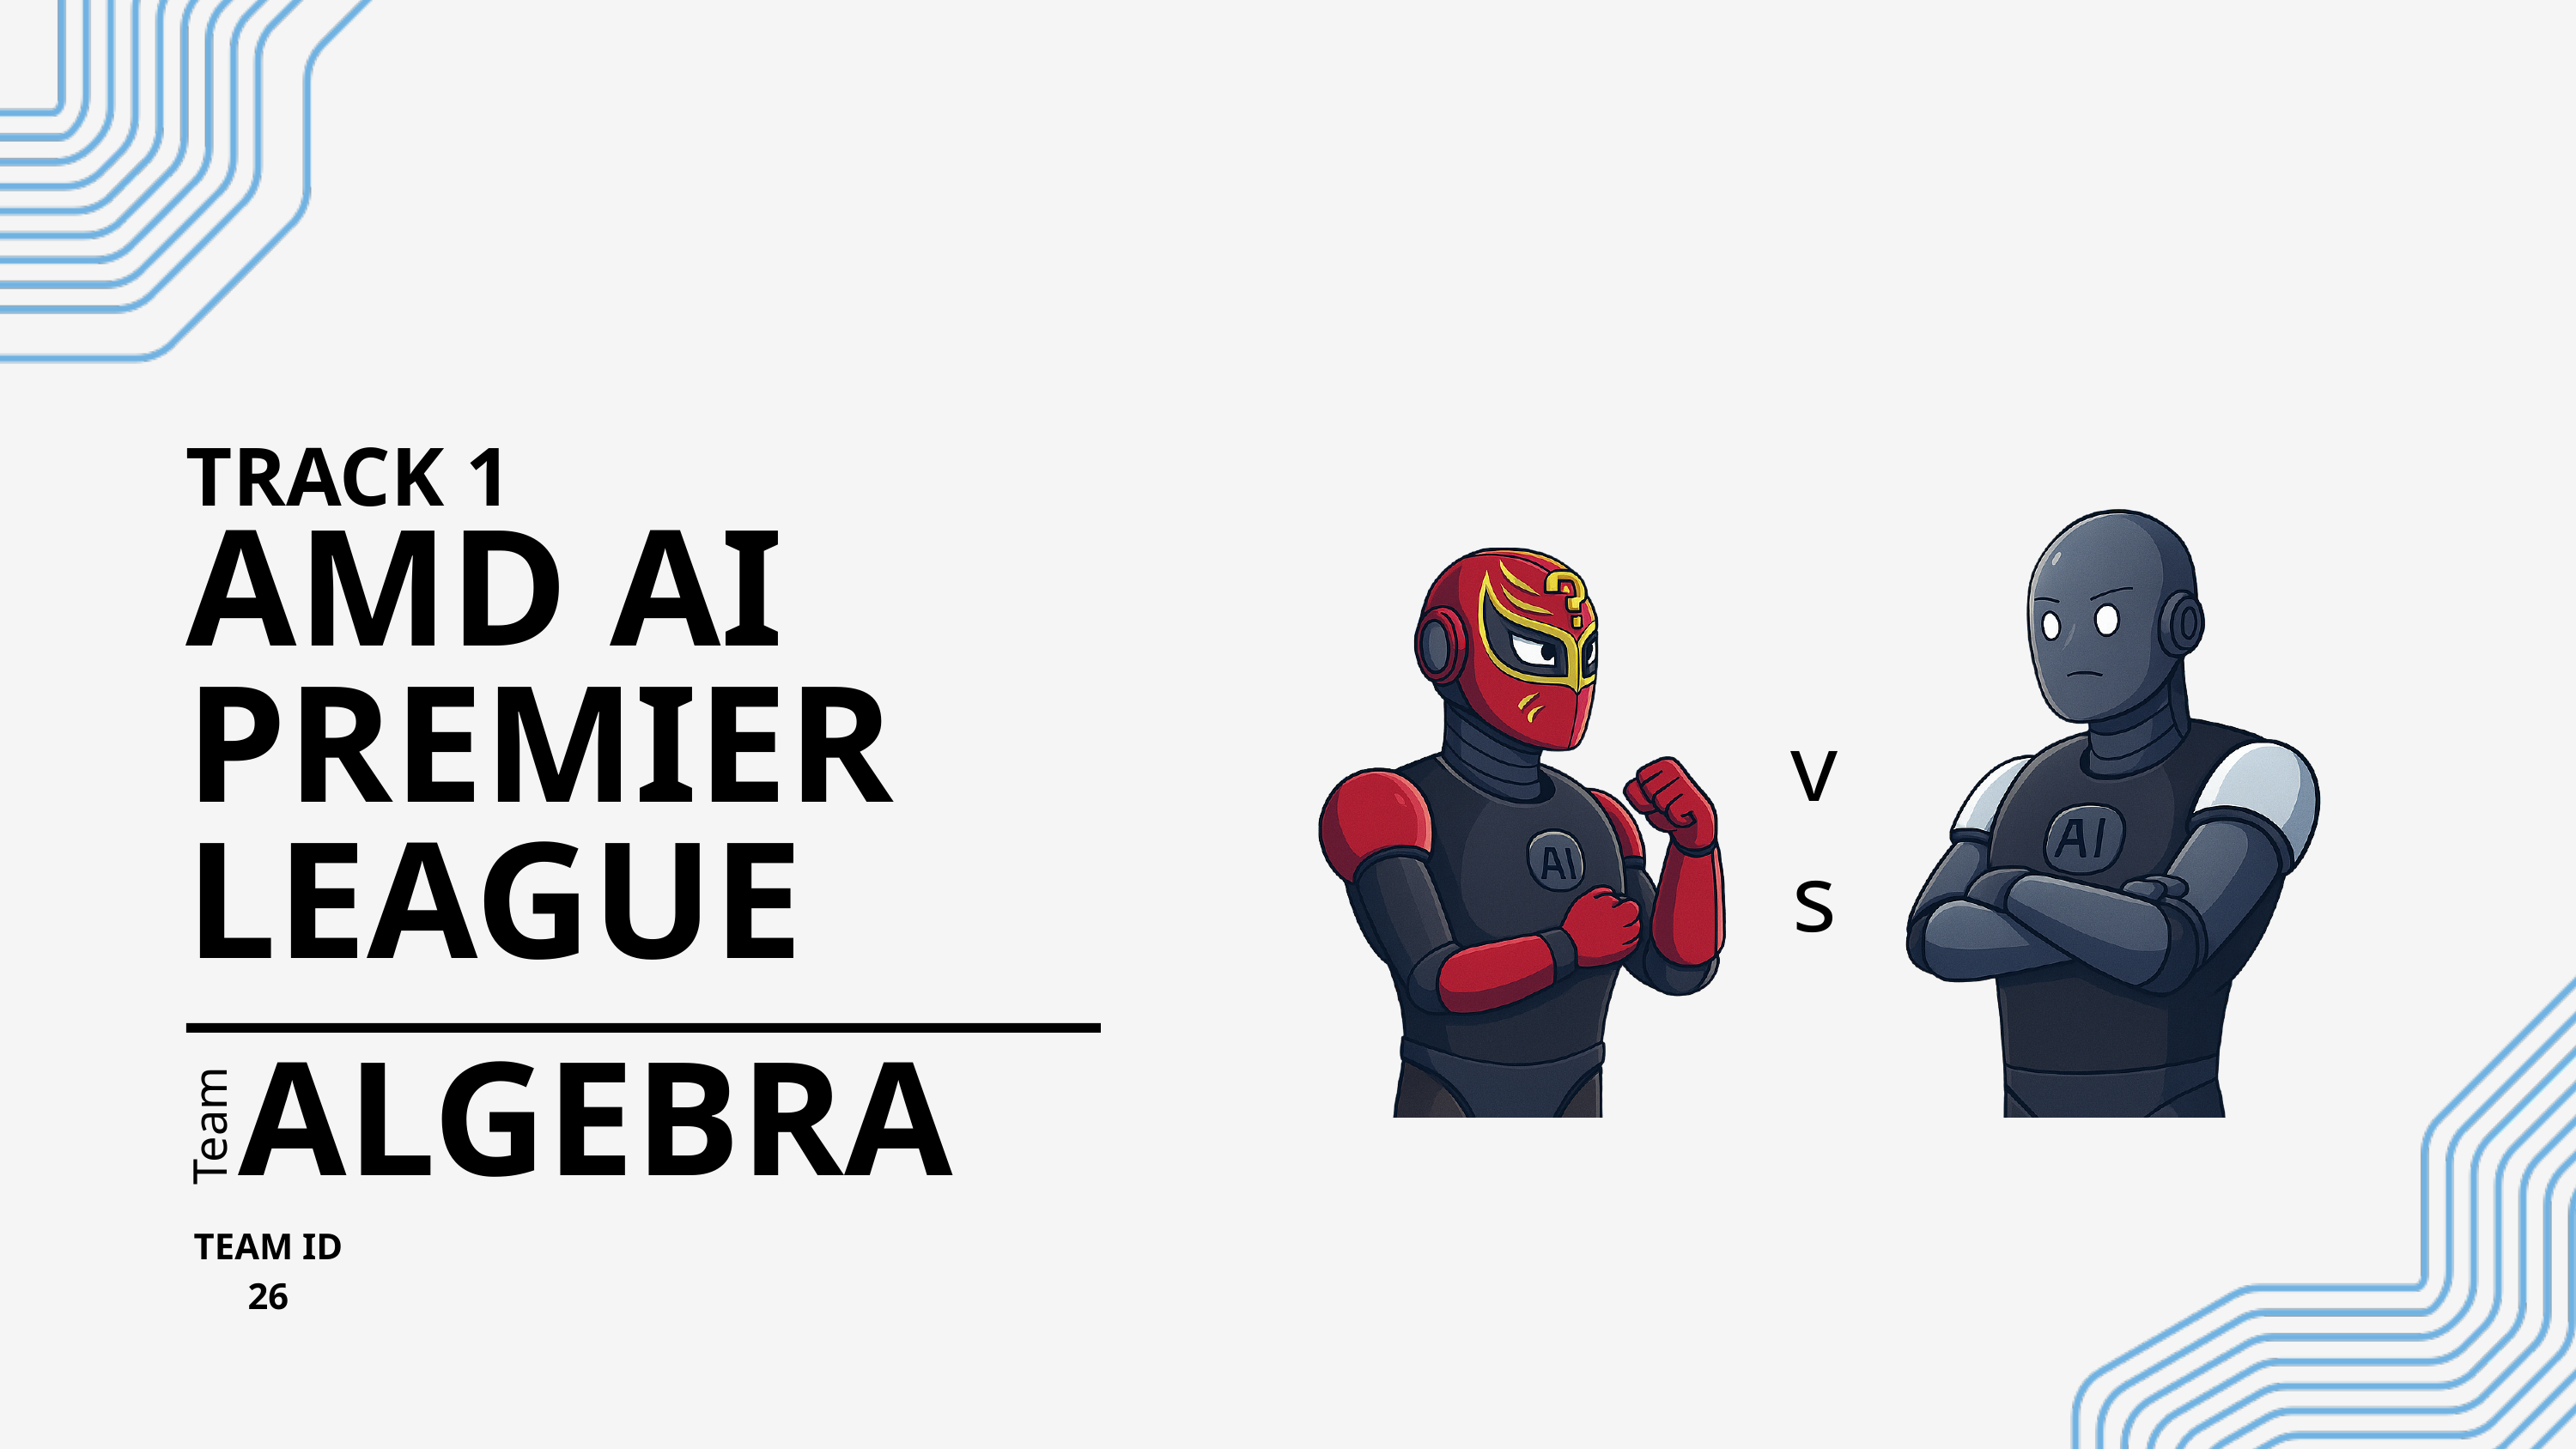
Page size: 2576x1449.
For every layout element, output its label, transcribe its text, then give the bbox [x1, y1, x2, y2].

text_box Team [171, 1066, 237, 1214]
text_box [1287, 415, 2342, 1119]
text_box TEAM ID 26 [185, 1216, 351, 1318]
text_box [0, 0, 583, 366]
text_box ALGEBRA [238, 1054, 1116, 1208]
text_box TRACK 1 AMD AI PREMIER LEAGUE [185, 389, 1143, 991]
text_box [2069, 961, 2576, 1449]
